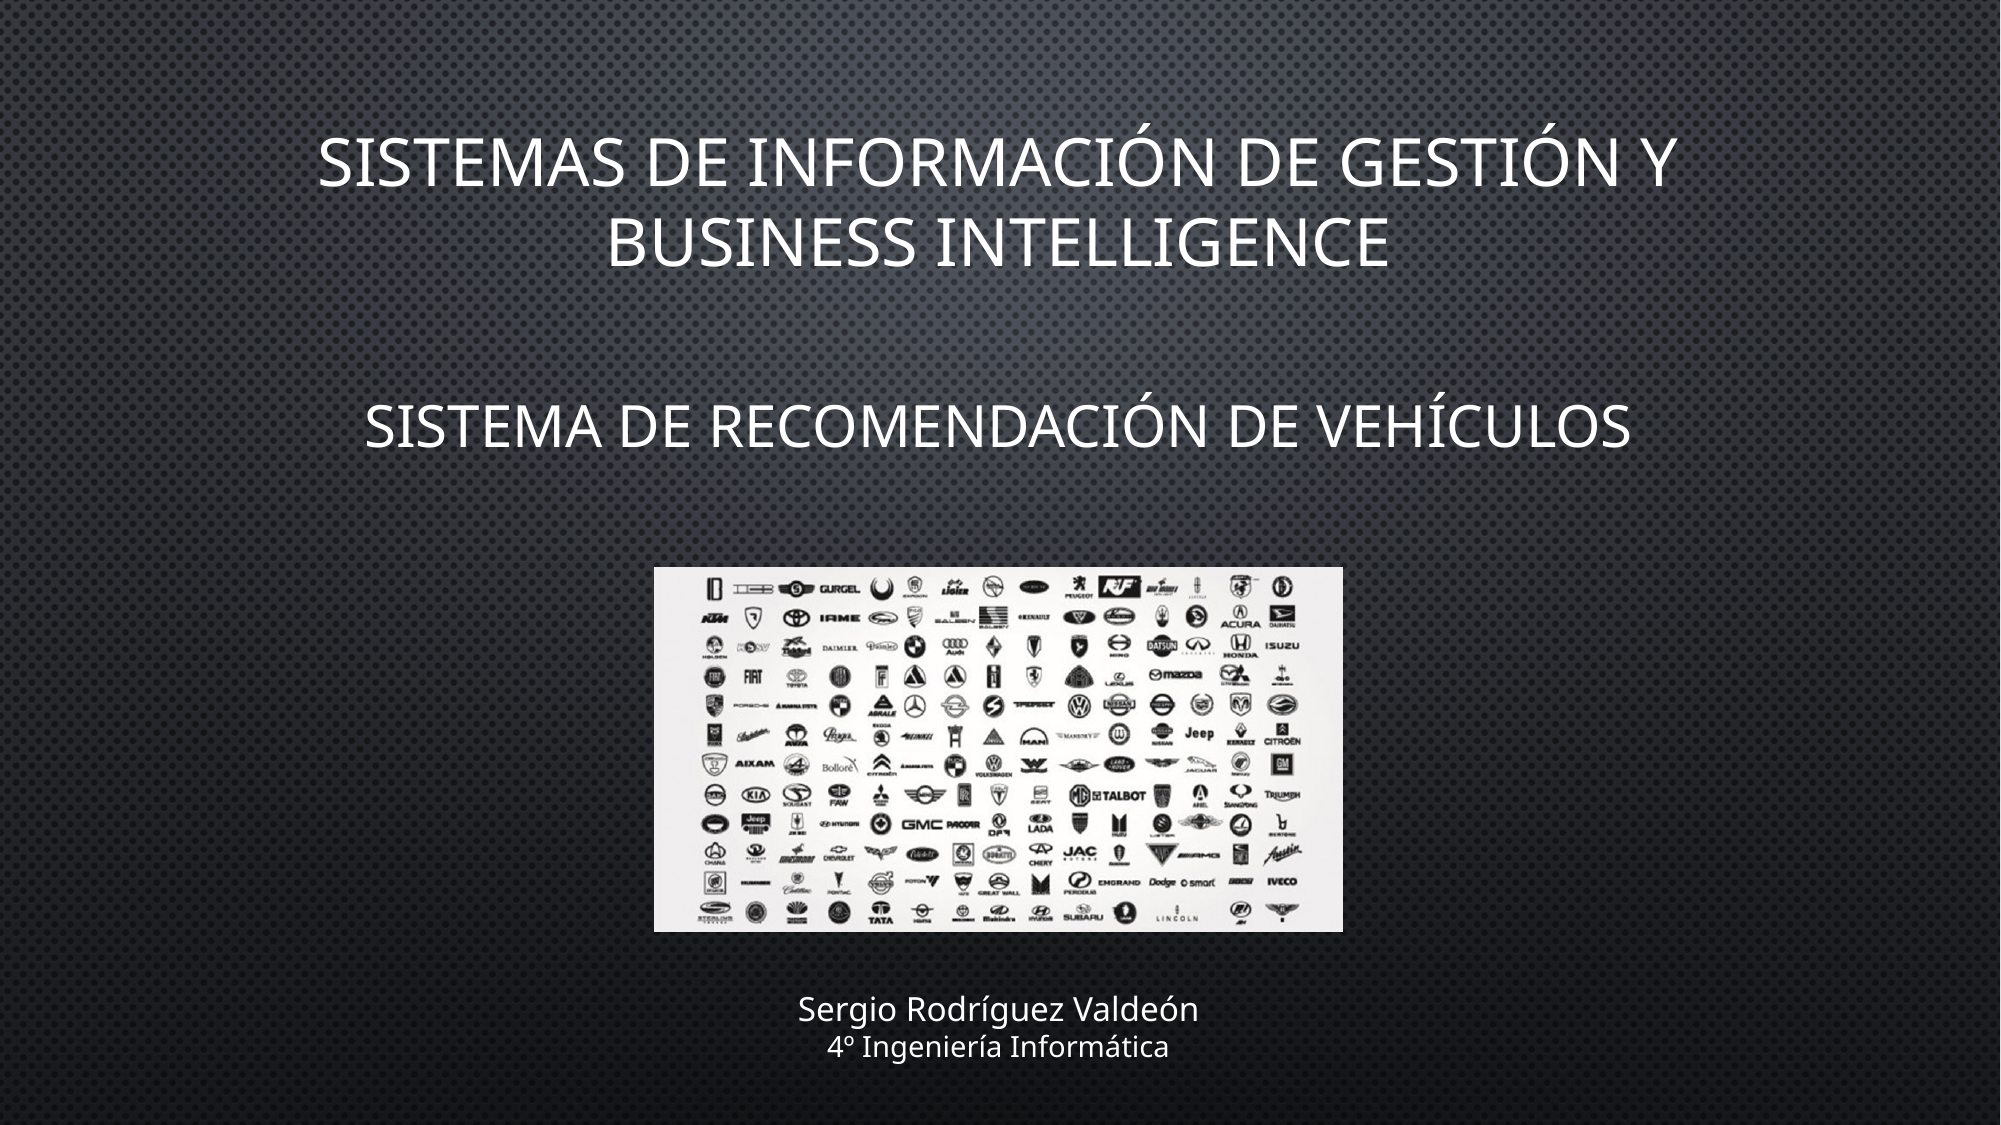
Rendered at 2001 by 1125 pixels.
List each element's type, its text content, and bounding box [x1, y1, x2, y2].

title Sistemas de información de gestión y Business Intelligence [287, 67, 1711, 288]
subtitle Sistema de recomendación de vehículos [287, 381, 1711, 473]
text_box Sergio Rodríguez Valdeón 4º Ingeniería Informática [592, 980, 1405, 1071]
picture [654, 567, 1344, 932]
